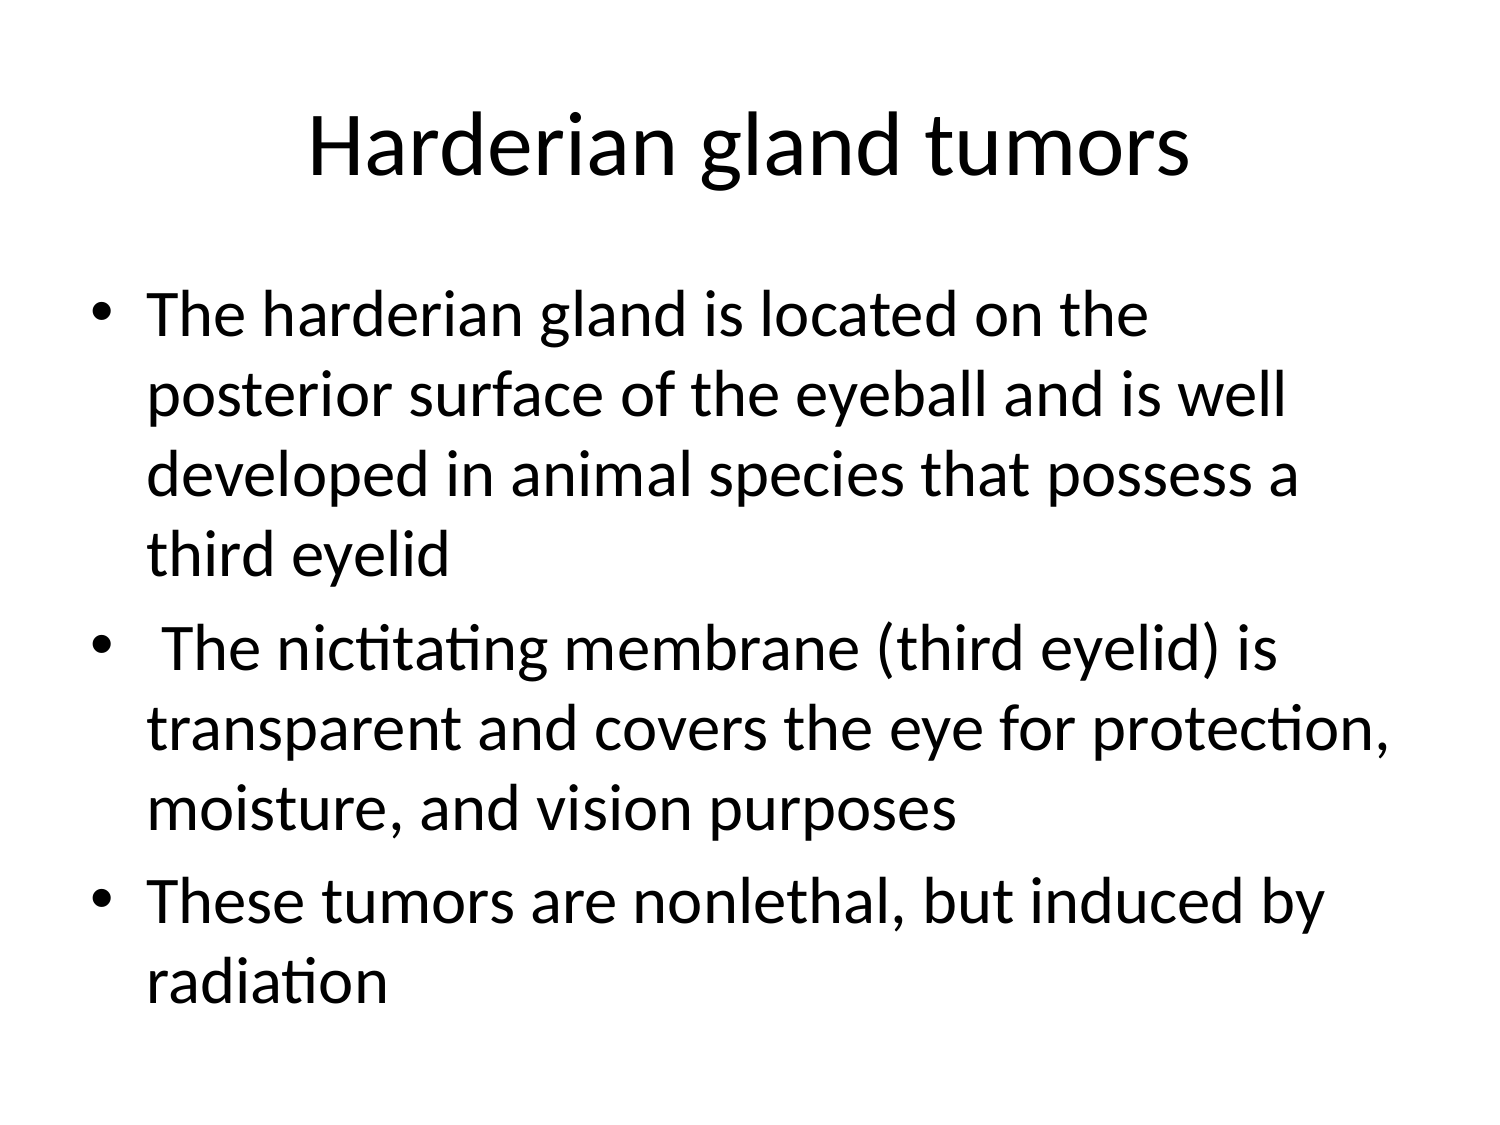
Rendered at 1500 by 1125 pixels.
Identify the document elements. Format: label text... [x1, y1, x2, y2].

title Harderian gland tumors [75, 45, 1425, 233]
list The harderian gland is located on the posterior surface of the eyeball and is well developed in animal species that possess a third eyelid The nictitating membrane (third eyelid) is transparent and covers the eye for protection, moisture, and vision purposes These tumors are nonlethal, but induced by radiation [75, 262, 1425, 1050]
